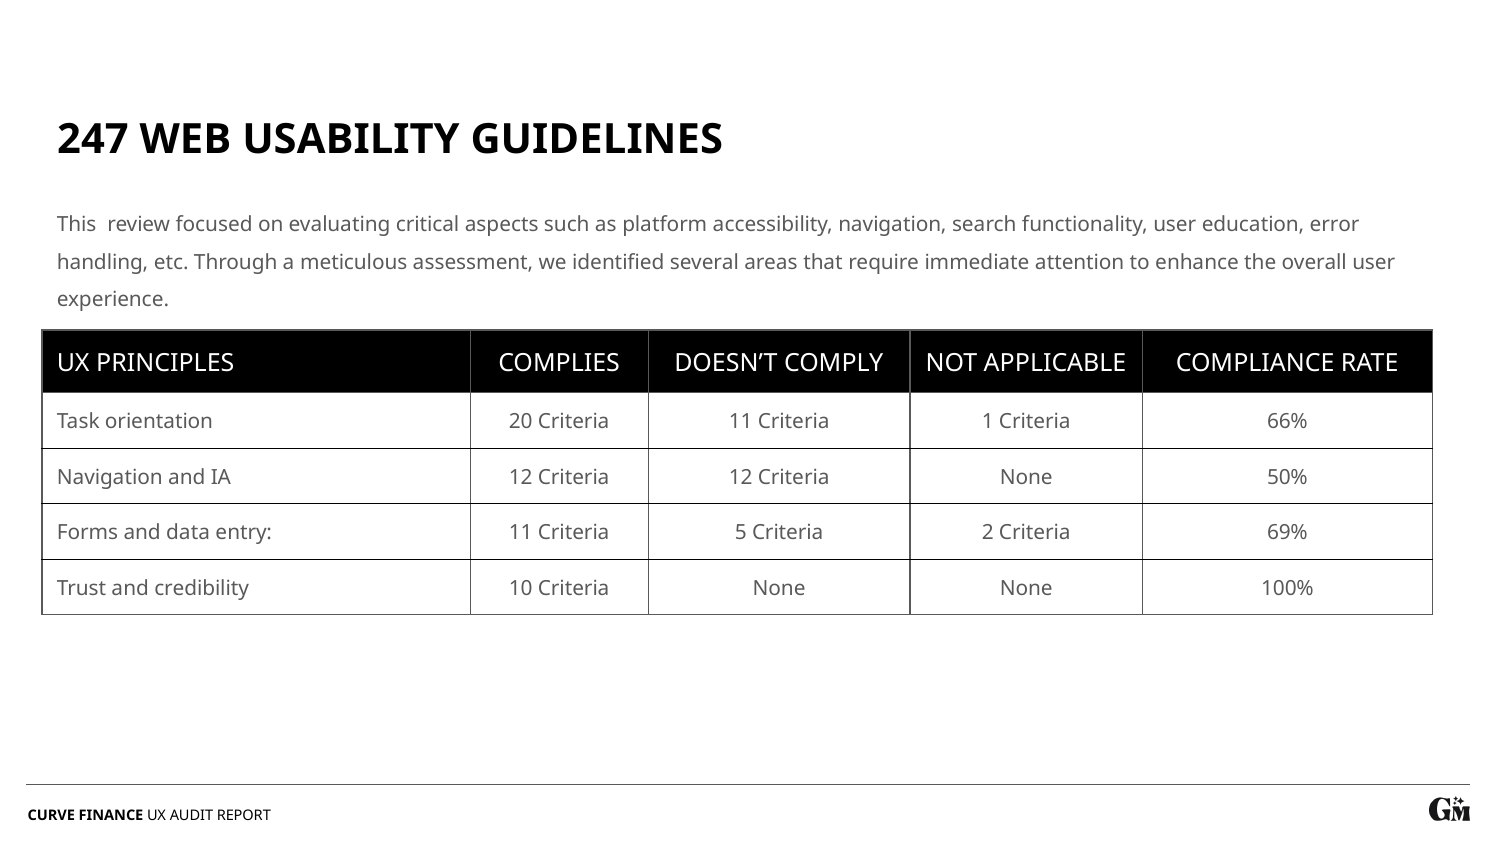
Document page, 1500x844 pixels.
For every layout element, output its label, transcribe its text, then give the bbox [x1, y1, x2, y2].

table_cell 20 Criteria [471, 393, 648, 448]
table_cell 5 Criteria [649, 504, 909, 559]
table_cell 11 Criteria [471, 504, 648, 559]
table_header COMPLIANCE RATE [1143, 331, 1432, 392]
table_cell Forms and data entry: [43, 504, 470, 559]
table_cell 1 Criteria [911, 393, 1142, 448]
table_cell 50% [1143, 449, 1432, 503]
table_cell 100% [1143, 560, 1432, 614]
table_cell Navigation and IA [43, 449, 470, 503]
table_cell 10 Criteria [471, 560, 648, 614]
table_header COMPLIES [471, 331, 648, 392]
table_cell 2 Criteria [911, 504, 1142, 559]
table_cell 12 Criteria [649, 449, 909, 503]
title 247 WEB USABILITY GUIDELINES [41, 50, 1397, 183]
picture [1429, 796, 1470, 821]
table_cell Trust and credibility [43, 560, 470, 614]
table_cell Task orientation [43, 393, 470, 448]
table_cell None [911, 560, 1142, 614]
table_cell 12 Criteria [471, 449, 648, 503]
table_header NOT APPLICABLE [911, 331, 1142, 392]
table_header UX PRINCIPLES [43, 331, 470, 392]
table_cell 69% [1143, 504, 1432, 559]
text_box This review focused on evaluating critical aspects such as platform accessibility, navigation, search functionality, user education, error handling, etc. Through a meticulous assessment, we identified several areas that require immediate attention to enhance the overall user experience. [41, 183, 1432, 326]
table_cell 11 Criteria [649, 393, 909, 448]
table_cell None [911, 449, 1142, 503]
table_cell 66% [1143, 393, 1432, 448]
table_cell None [649, 560, 909, 614]
table_header DOESN’T COMPLY [649, 331, 909, 392]
